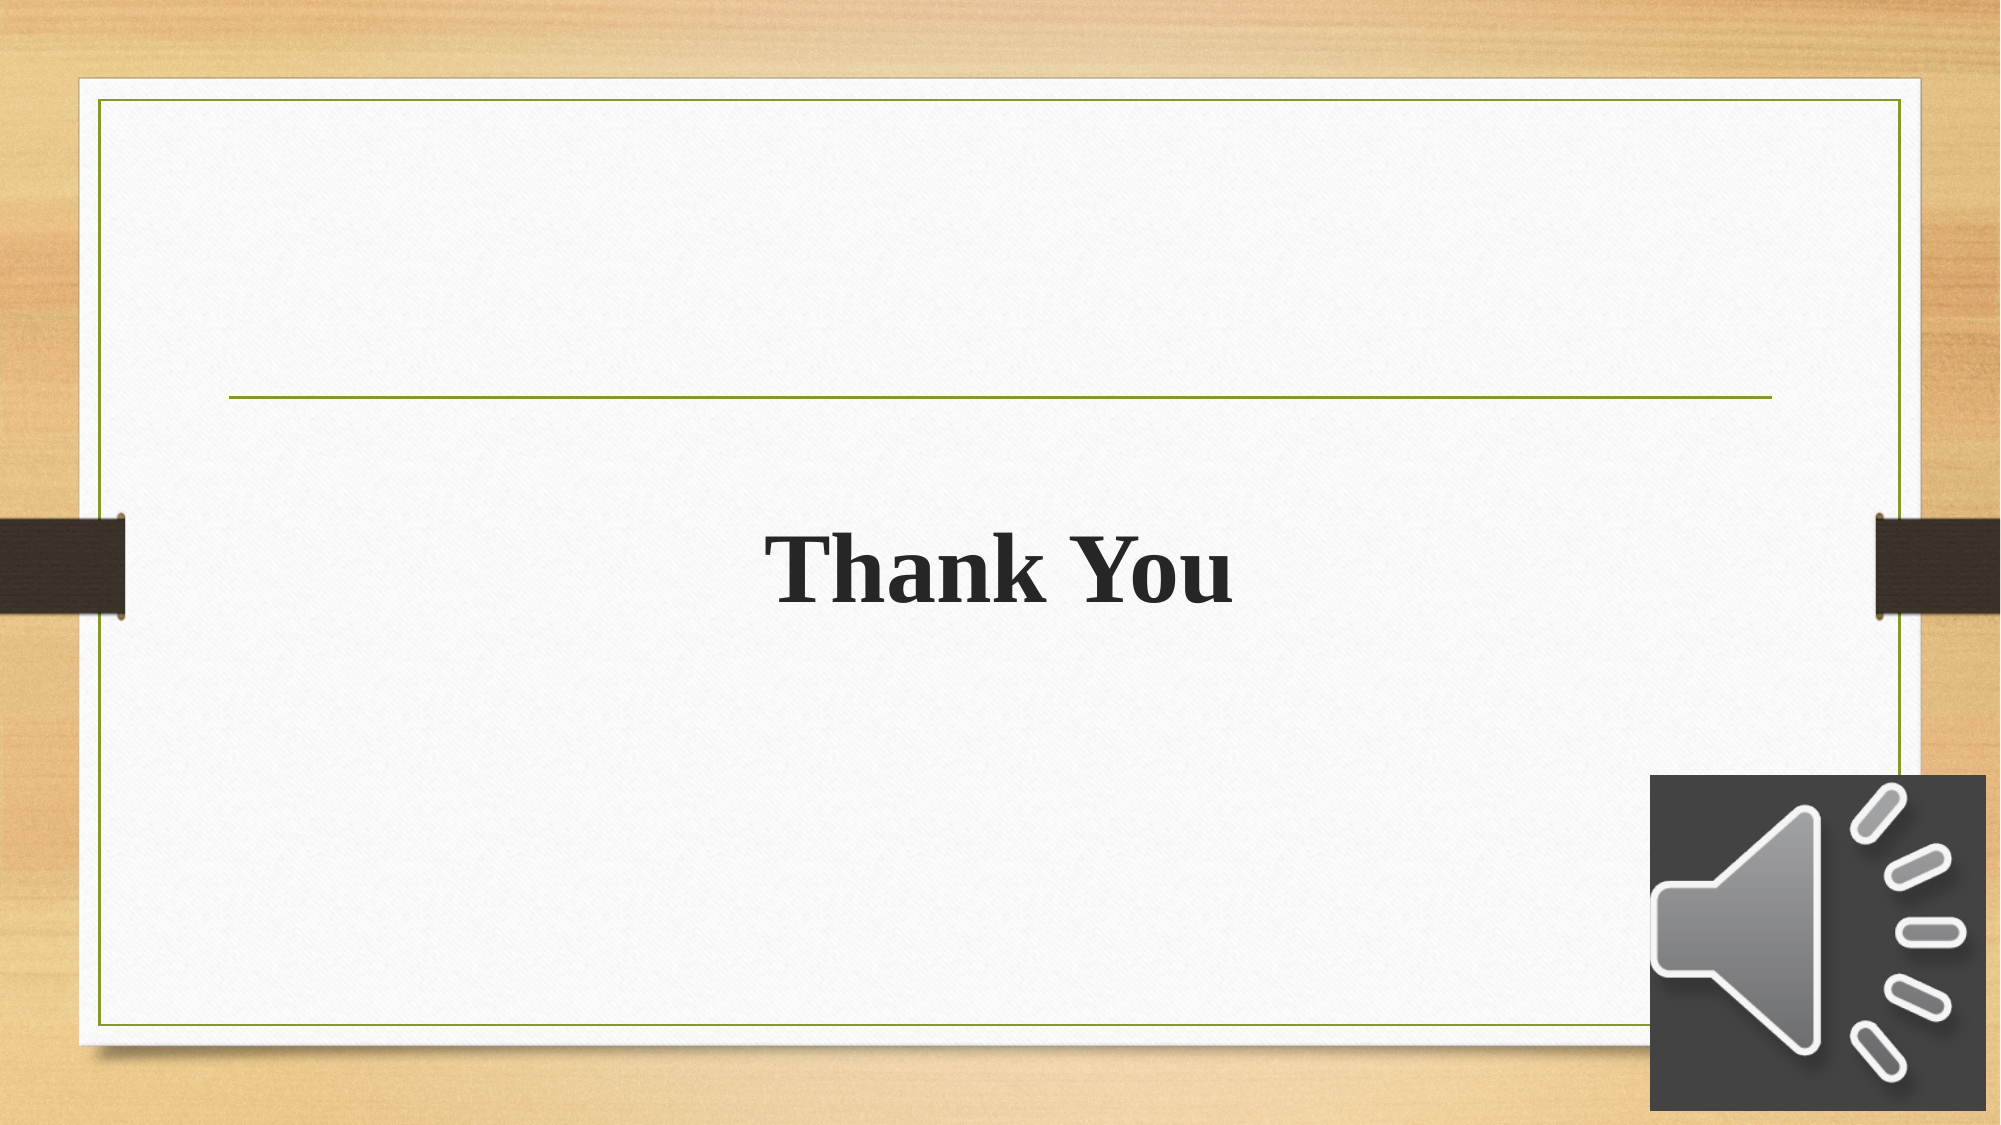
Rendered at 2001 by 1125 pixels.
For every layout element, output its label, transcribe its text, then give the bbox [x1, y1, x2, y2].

picture [0, 0, 2001, 1125]
title Thank You [212, 455, 1788, 670]
